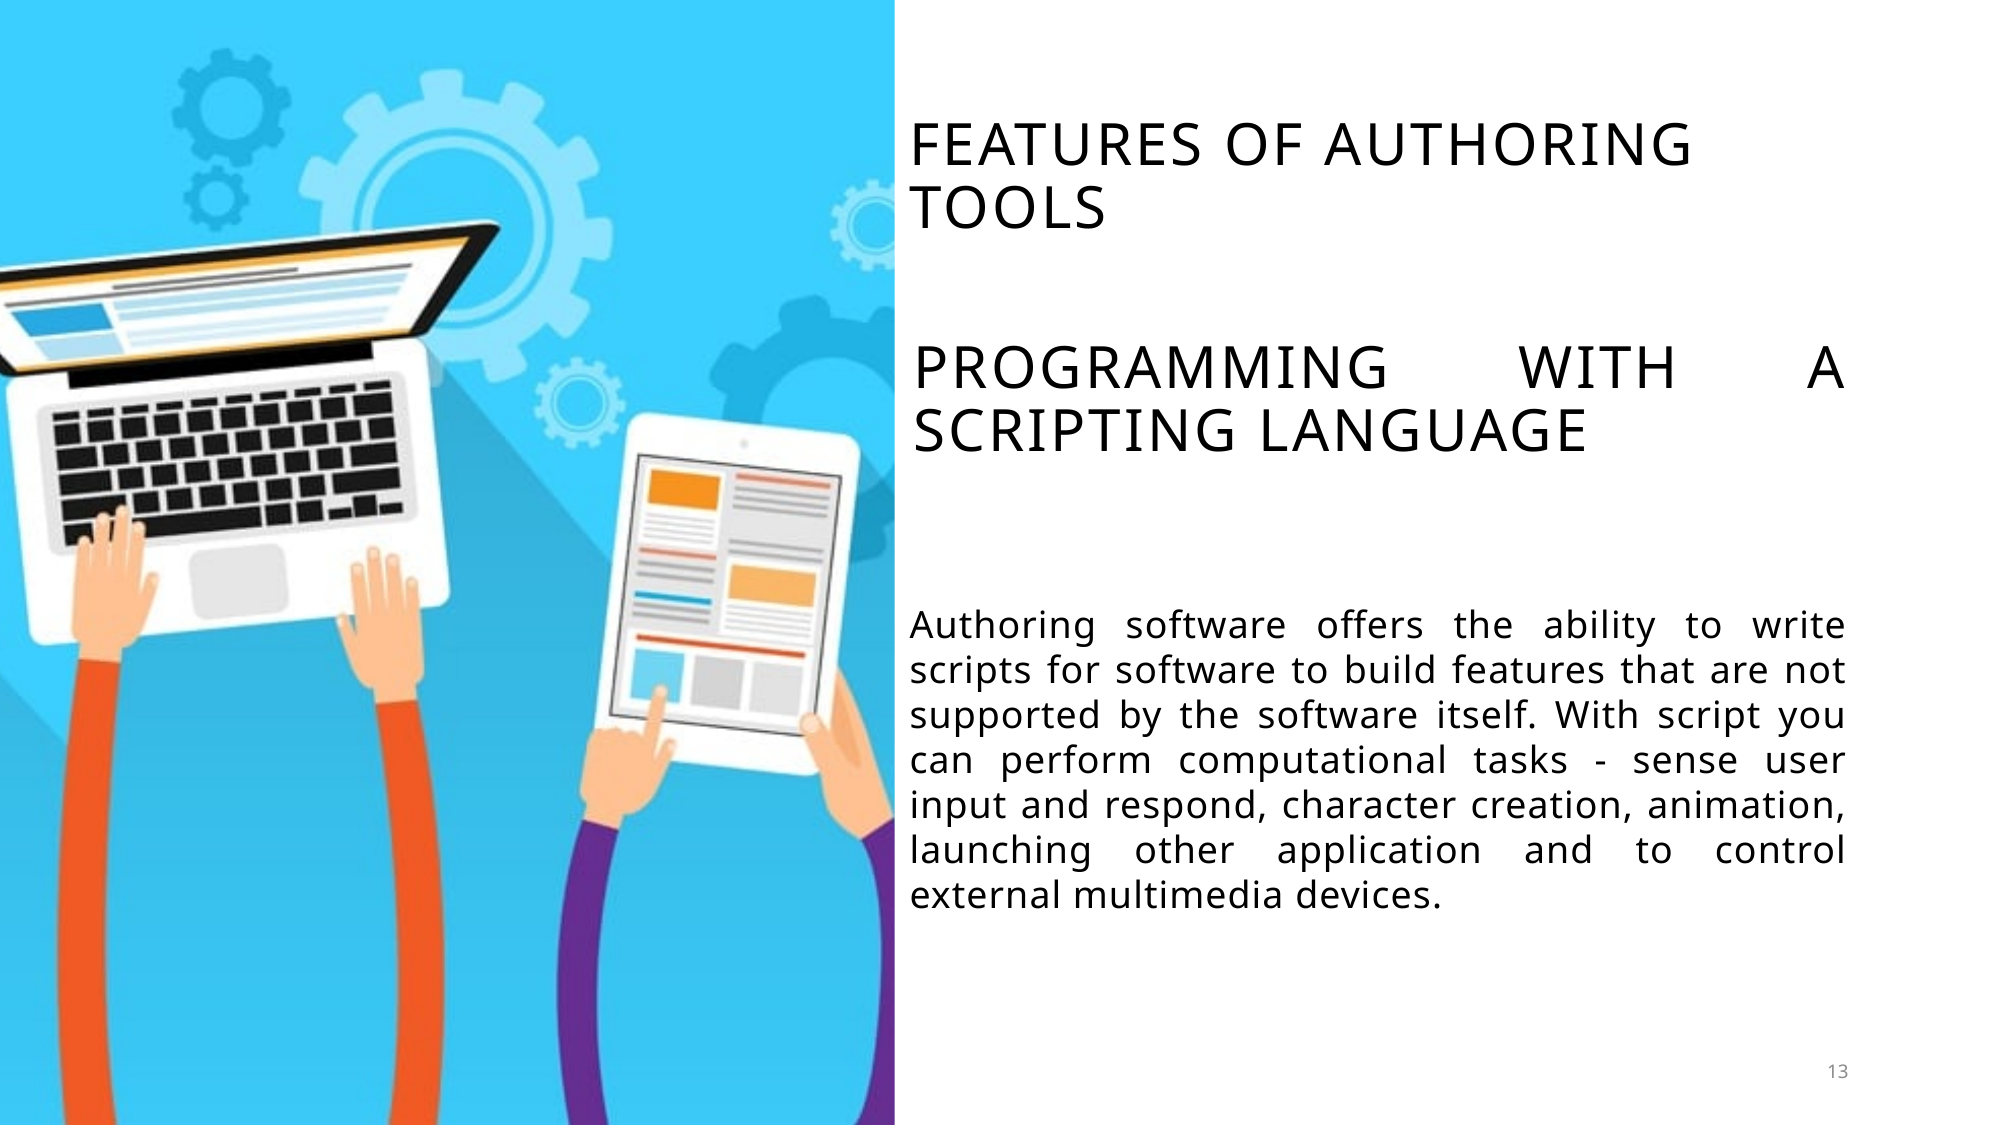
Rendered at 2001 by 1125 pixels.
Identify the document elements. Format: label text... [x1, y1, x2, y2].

title Programming with a scripting language [898, 274, 1864, 472]
text_box Features of Authoring Tools [895, 50, 1860, 249]
slide_number 13 [1701, 1042, 1864, 1103]
list Authoring software offers the ability to write scripts for software to build features that are not supported by the software itself. With script you can perform computational tasks - sense user input and respond, character creation, animation, launching other application and to control external multimedia devices. [895, 600, 1864, 1017]
picture [0, 0, 895, 1125]
